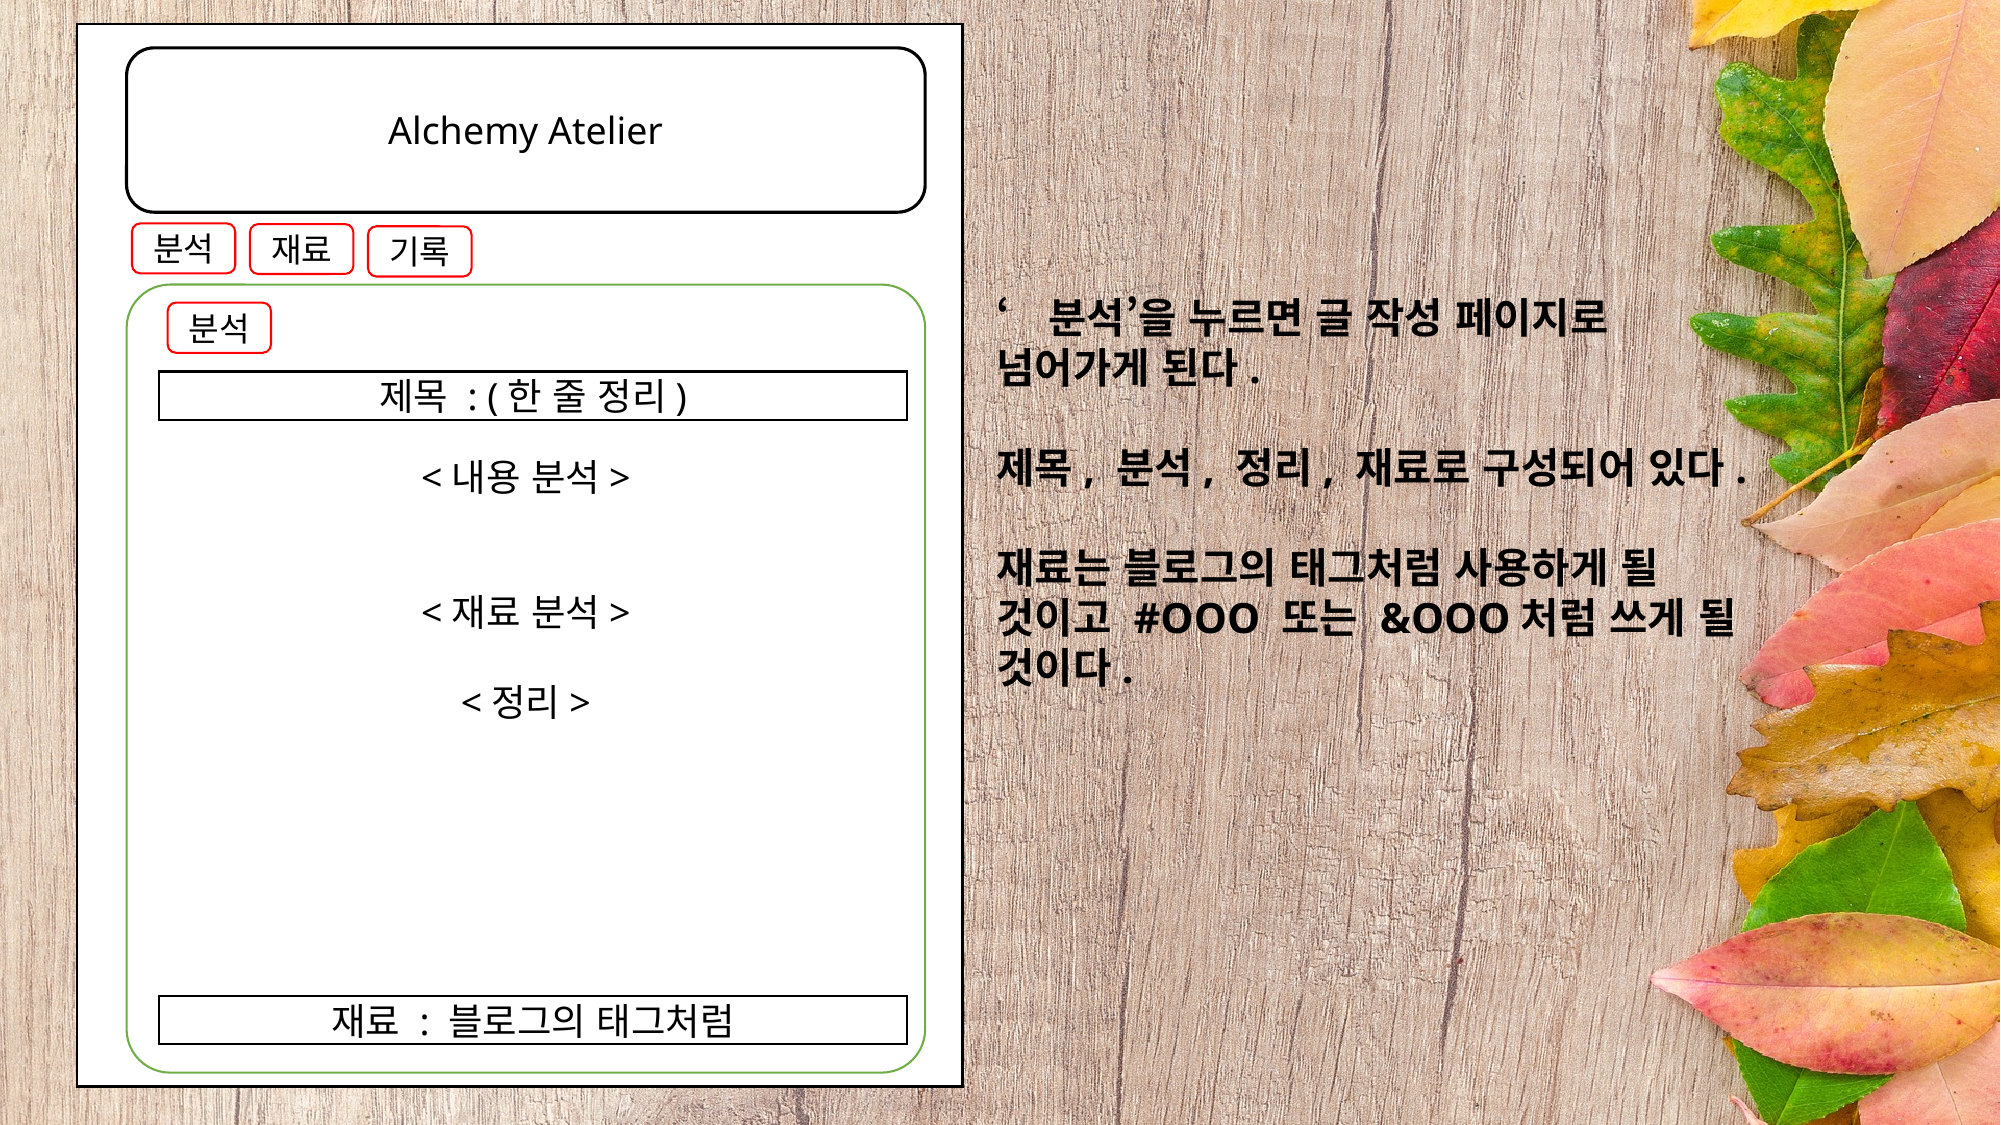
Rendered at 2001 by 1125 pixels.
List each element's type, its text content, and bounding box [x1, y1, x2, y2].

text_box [76, 23, 963, 1087]
text_box ‘분석’을 누르면 글 작성 페이지로 넘어가게 된다. 제목, 분석, 정리, 재료로 구성되어 있다. 재료는 블로그의 태그처럼 사용하게 될 것이고 #OOO 또는 &OOO처럼 쓰게 될 것이다. [981, 284, 1767, 700]
picture [0, 0, 2000, 1125]
